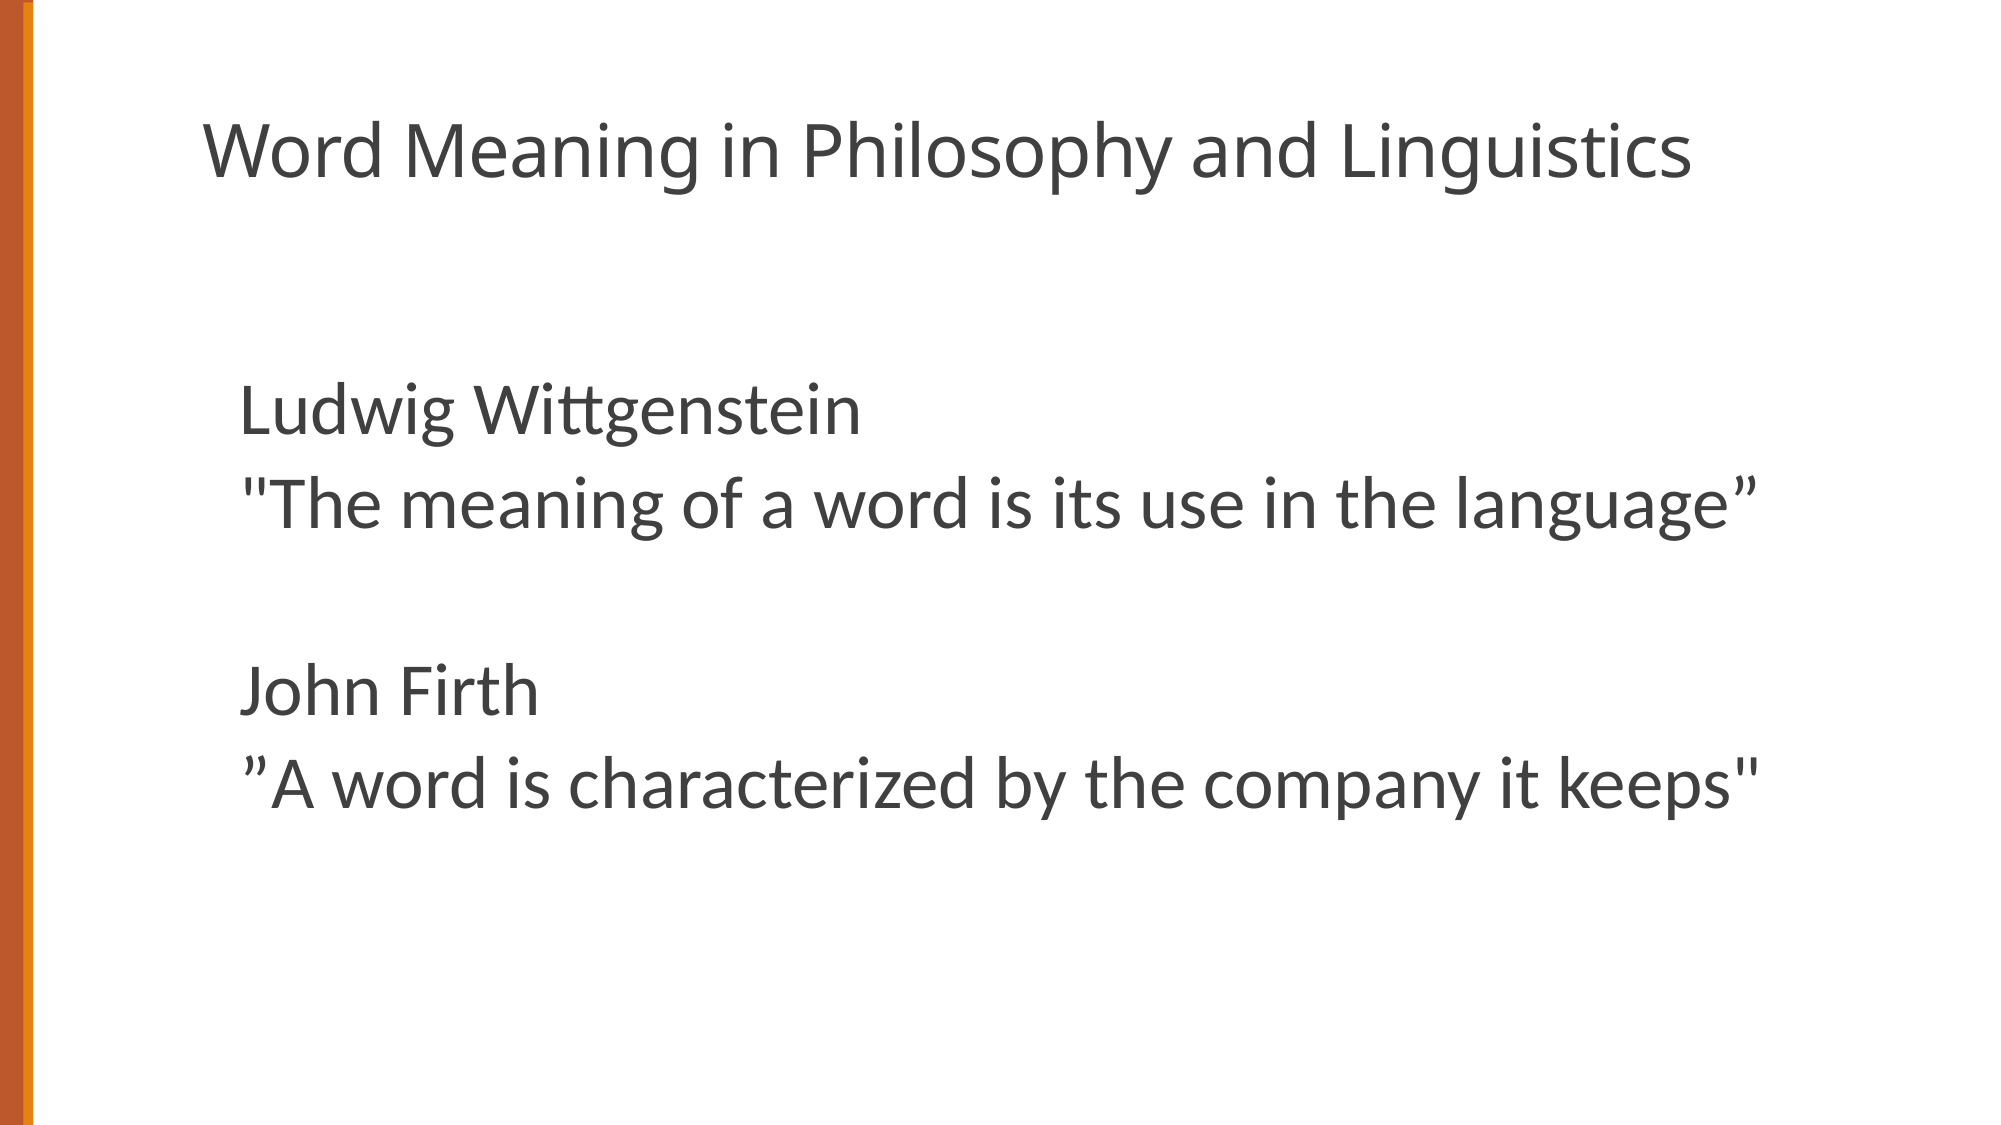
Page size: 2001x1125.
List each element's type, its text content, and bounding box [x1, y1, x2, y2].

title Word Meaning in Philosophy and Linguistics [187, 47, 1863, 200]
list Ludwig Wittgenstein "The meaning of a word is its use in the language” John Firth ”A word is characterized by the company it keeps" [187, 362, 1888, 988]
